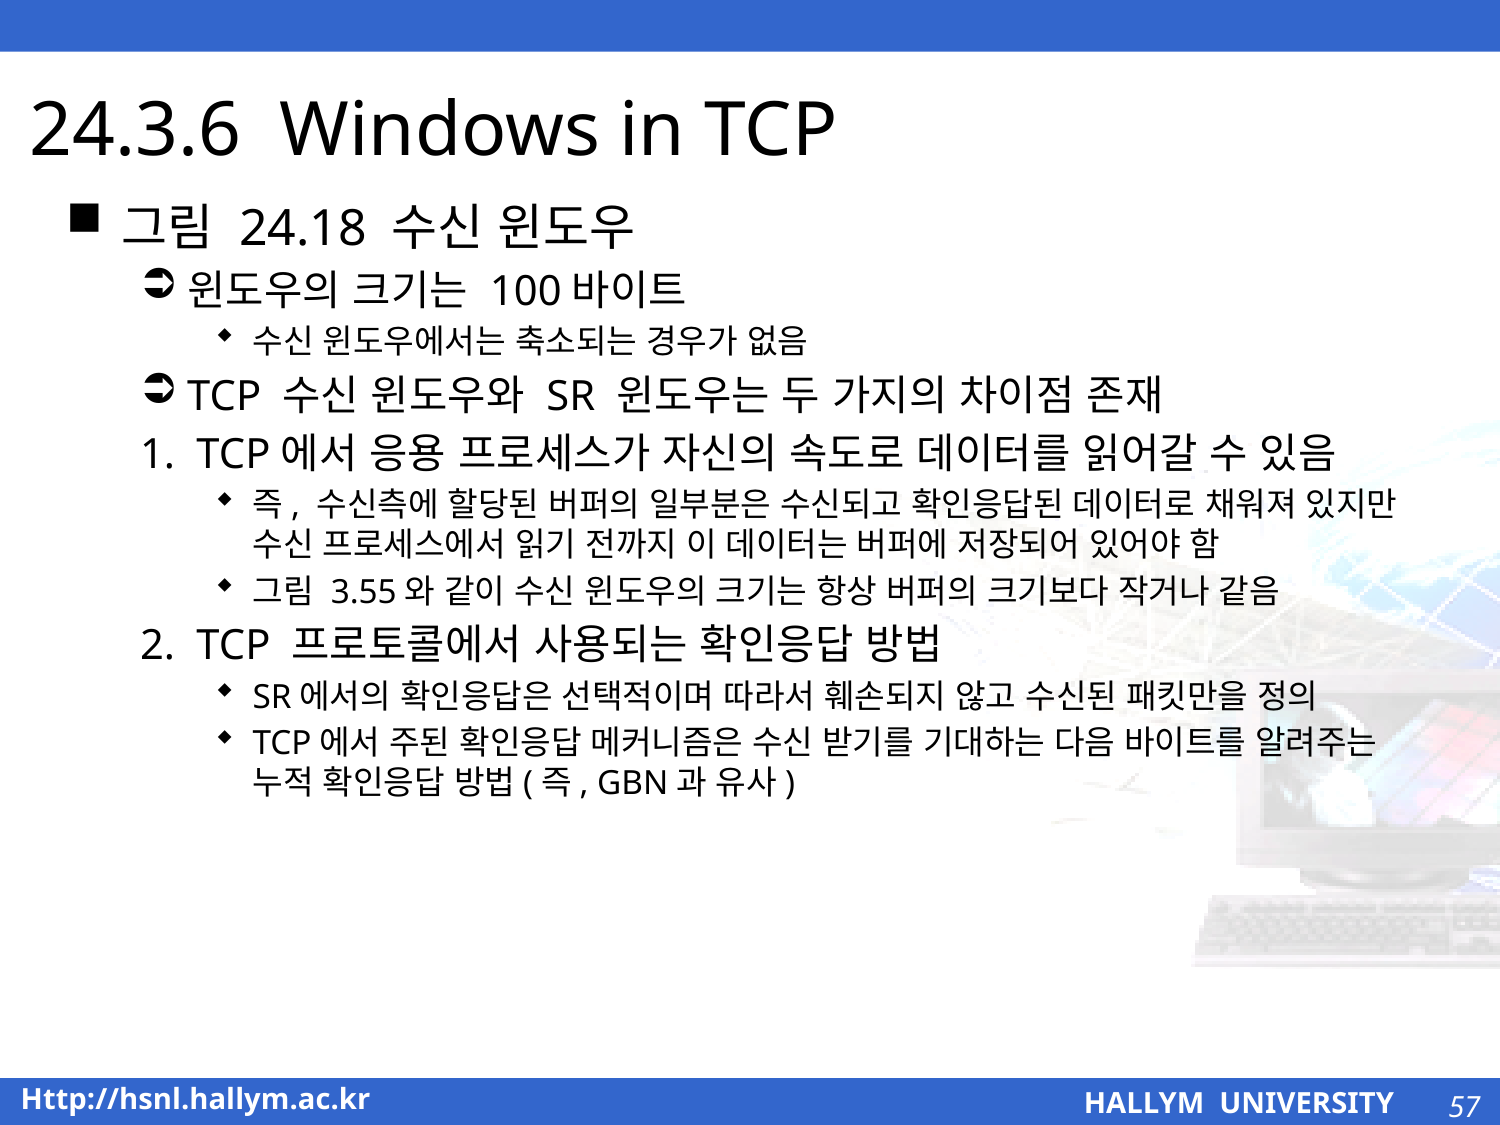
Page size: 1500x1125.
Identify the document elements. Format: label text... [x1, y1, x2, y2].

title 24.3.6 Windows in TCP [14, 76, 1500, 175]
slide_number 57 [1182, 1080, 1496, 1125]
list 그림 24.18 수신 윈도우 윈도우의 크기는 100바이트 수신 윈도우에서는 축소되는 경우가 없음 TCP 수신 윈도우와 SR 윈도우는 두 가지의 차이점 존재 TCP에서 응용 프로세스가 자신의 속도로 데이터를 읽어갈 수 있음 즉, 수신측에 할당된 버퍼의 일부분은 수신되고 확인응답된 데이터로 채워져 있지만 수신 프로세스에서 읽기 전까지 이 데이터는 버퍼에 저장되어 있어야 함 그림 3.55와 같이 수신 윈도우의 크기는 항상 버퍼의 크기보다 작거나 같음 TCP 프로토콜에서 사용되는 확인응답 방법 SR에서의 확인응답은 선택적이며 따라서 훼손되지 않고 수신된 패킷만을 정의 TCP에서 주된 확인응답 메커니즘은 수신 받기를 기대하는 다음 바이트를 알려주는 누적 확인응답 방법(즉, GBN과 유사) [50, 187, 1450, 1000]
